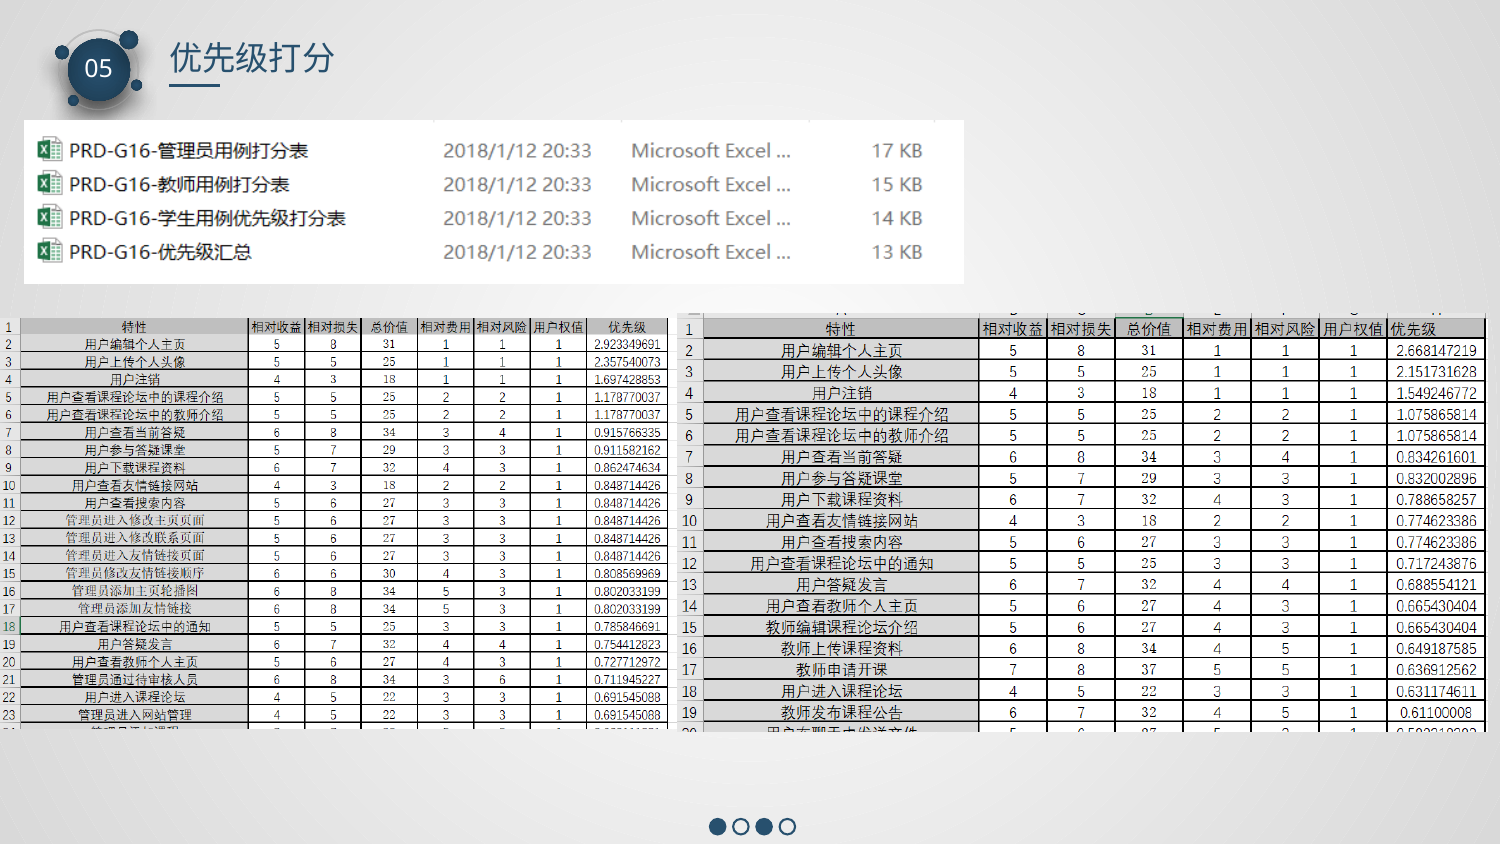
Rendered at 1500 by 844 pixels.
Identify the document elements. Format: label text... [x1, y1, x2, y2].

picture [24, 120, 964, 285]
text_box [55, 30, 143, 110]
text_box 优先级打分 [154, 30, 351, 85]
picture [0, 313, 1488, 732]
